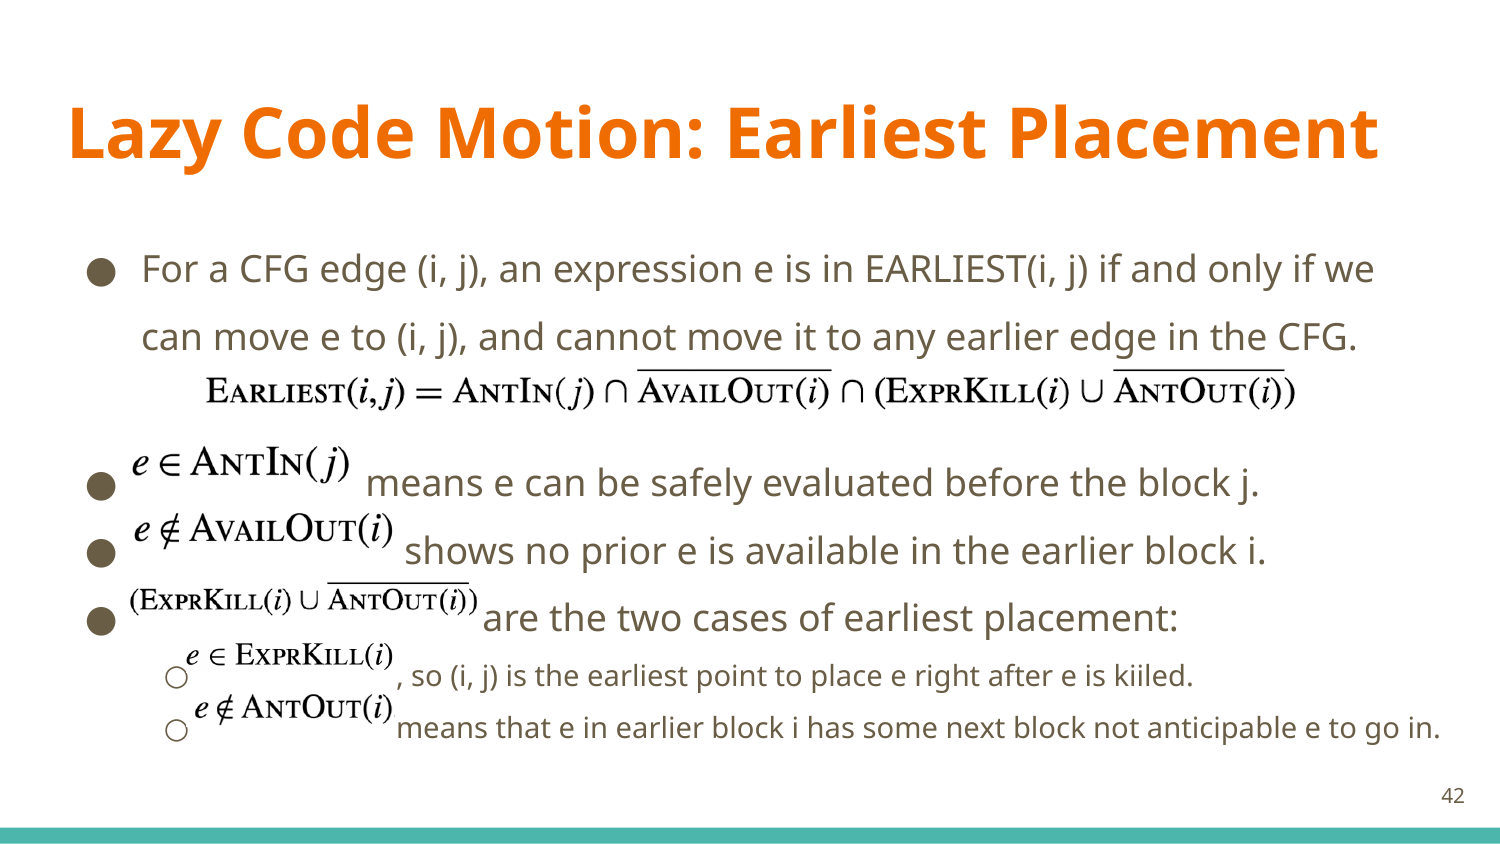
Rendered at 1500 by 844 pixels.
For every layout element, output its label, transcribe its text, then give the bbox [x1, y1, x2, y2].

title Lazy Code Motion: Earliest Placement [51, 72, 1449, 189]
picture [196, 363, 1304, 416]
picture [122, 509, 395, 553]
list means e can be safely evaluated before the block j. shows no prior e is available in the earlier block i. are the two cases of earliest placement: , so (i, j) is the earliest point to place e right after e is kiiled. means that e in earlier block i has some next block not anticipable e to go in. [51, 421, 1500, 830]
picture [185, 693, 395, 727]
picture [122, 577, 484, 620]
slide_number ‹#› [1389, 764, 1480, 830]
list For a CFG edge (i, j), an expression e is in EARLIEST(i, j) if and only if we can move e to (i, j), and cannot move it to any earlier edge in the CFG. [51, 207, 1403, 341]
picture [131, 437, 354, 490]
picture [186, 640, 395, 674]
